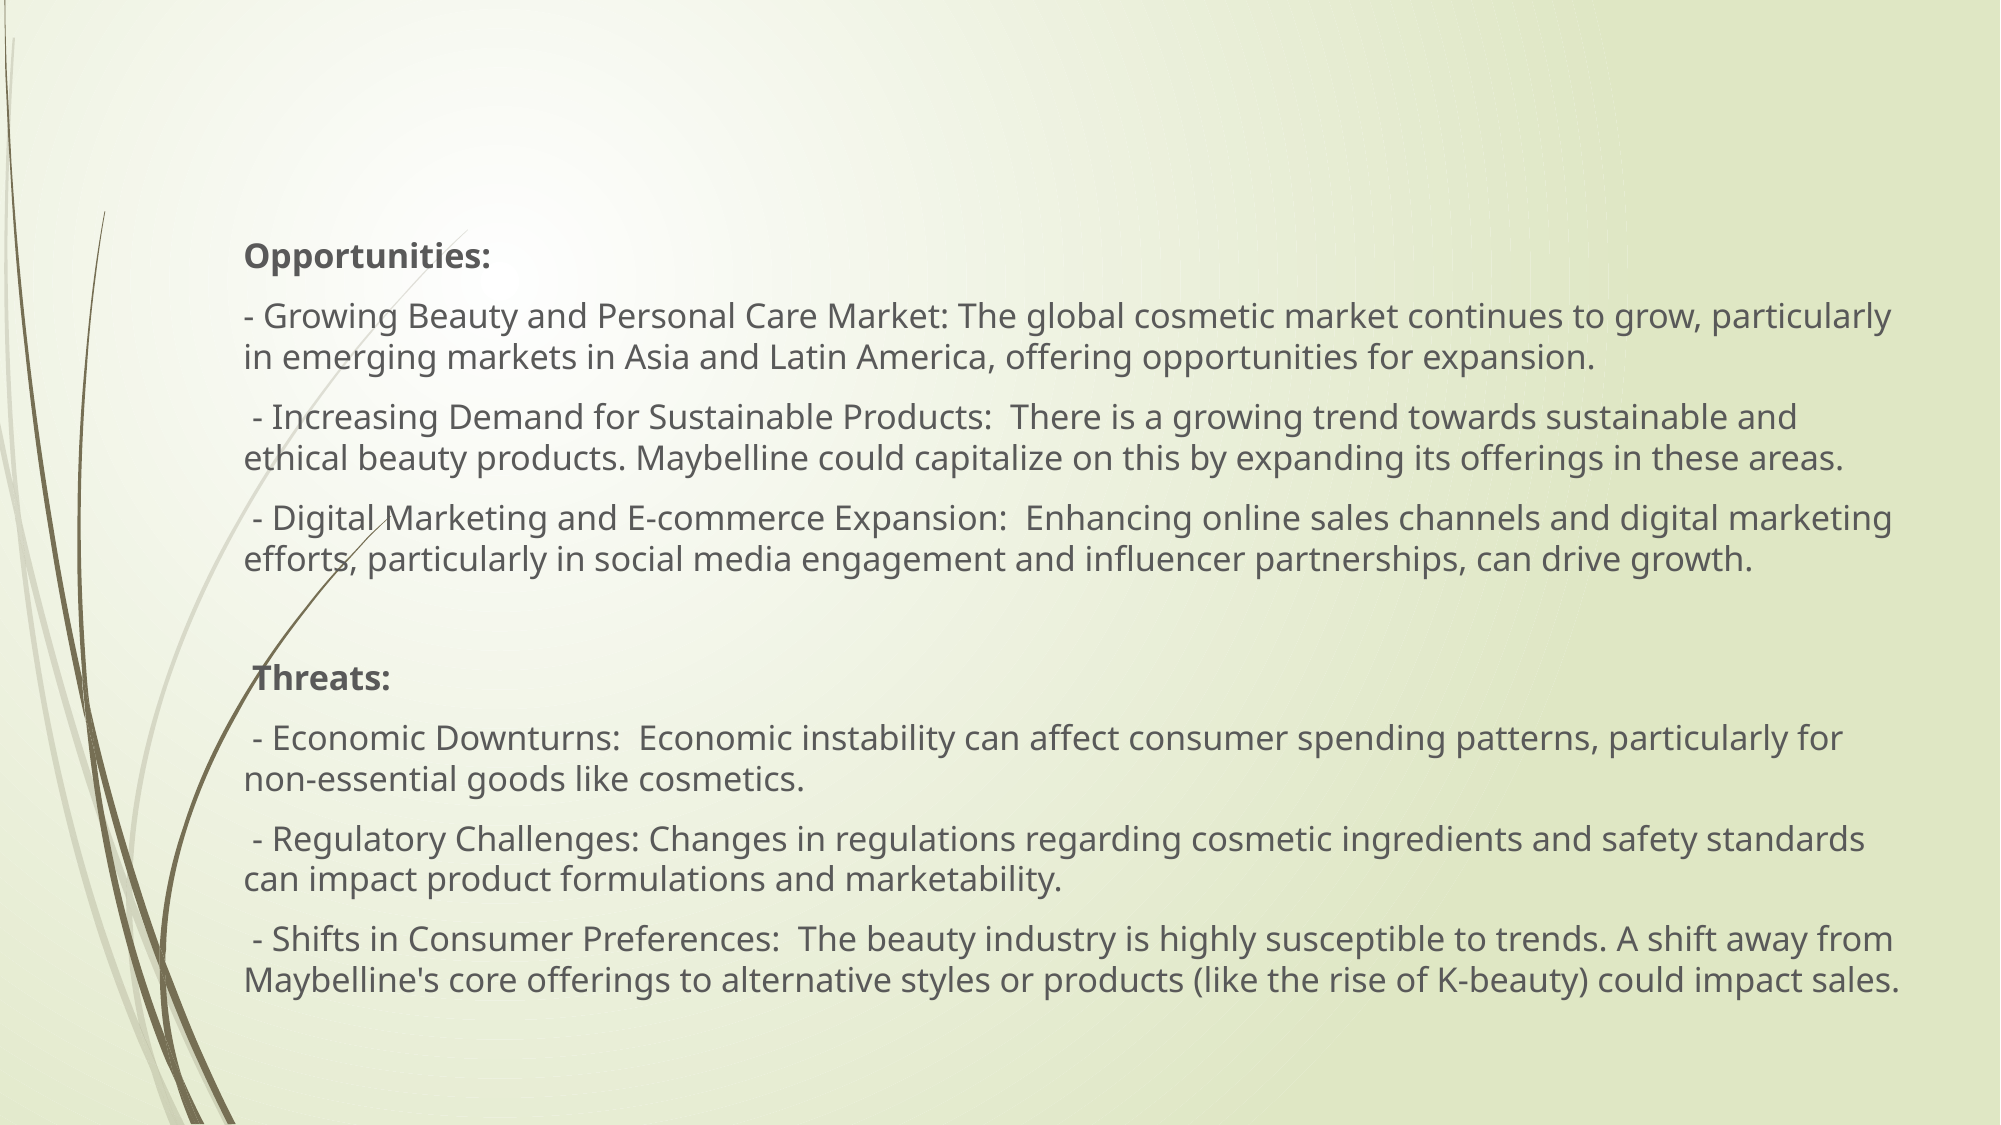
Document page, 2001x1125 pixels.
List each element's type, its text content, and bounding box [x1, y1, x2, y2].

subtitle Opportunities: - Growing Beauty and Personal Care Market: The global cosmetic market continues to grow, particularly in emerging markets in Asia and Latin America, offering opportunities for expansion. - Increasing Demand for Sustainable Products: There is a growing trend towards sustainable and ethical beauty products. Maybelline could capitalize on this by expanding its offerings in these areas. - Digital Marketing and E-commerce Expansion: Enhancing online sales channels and digital marketing efforts, particularly in social media engagement and influencer partnerships, can drive growth. Threats: - Economic Downturns: Economic instability can affect consumer spending patterns, particularly for non-essential goods like cosmetics. - Regulatory Challenges: Changes in regulations regarding cosmetic ingredients and safety standards can impact product formulations and marketability. - Shifts in Consumer Preferences: The beauty industry is highly susceptible to trends. A shift away from Maybelline's core offerings to alternative styles or products (like the rise of K-beauty) could impact sales. [228, 227, 1924, 1026]
